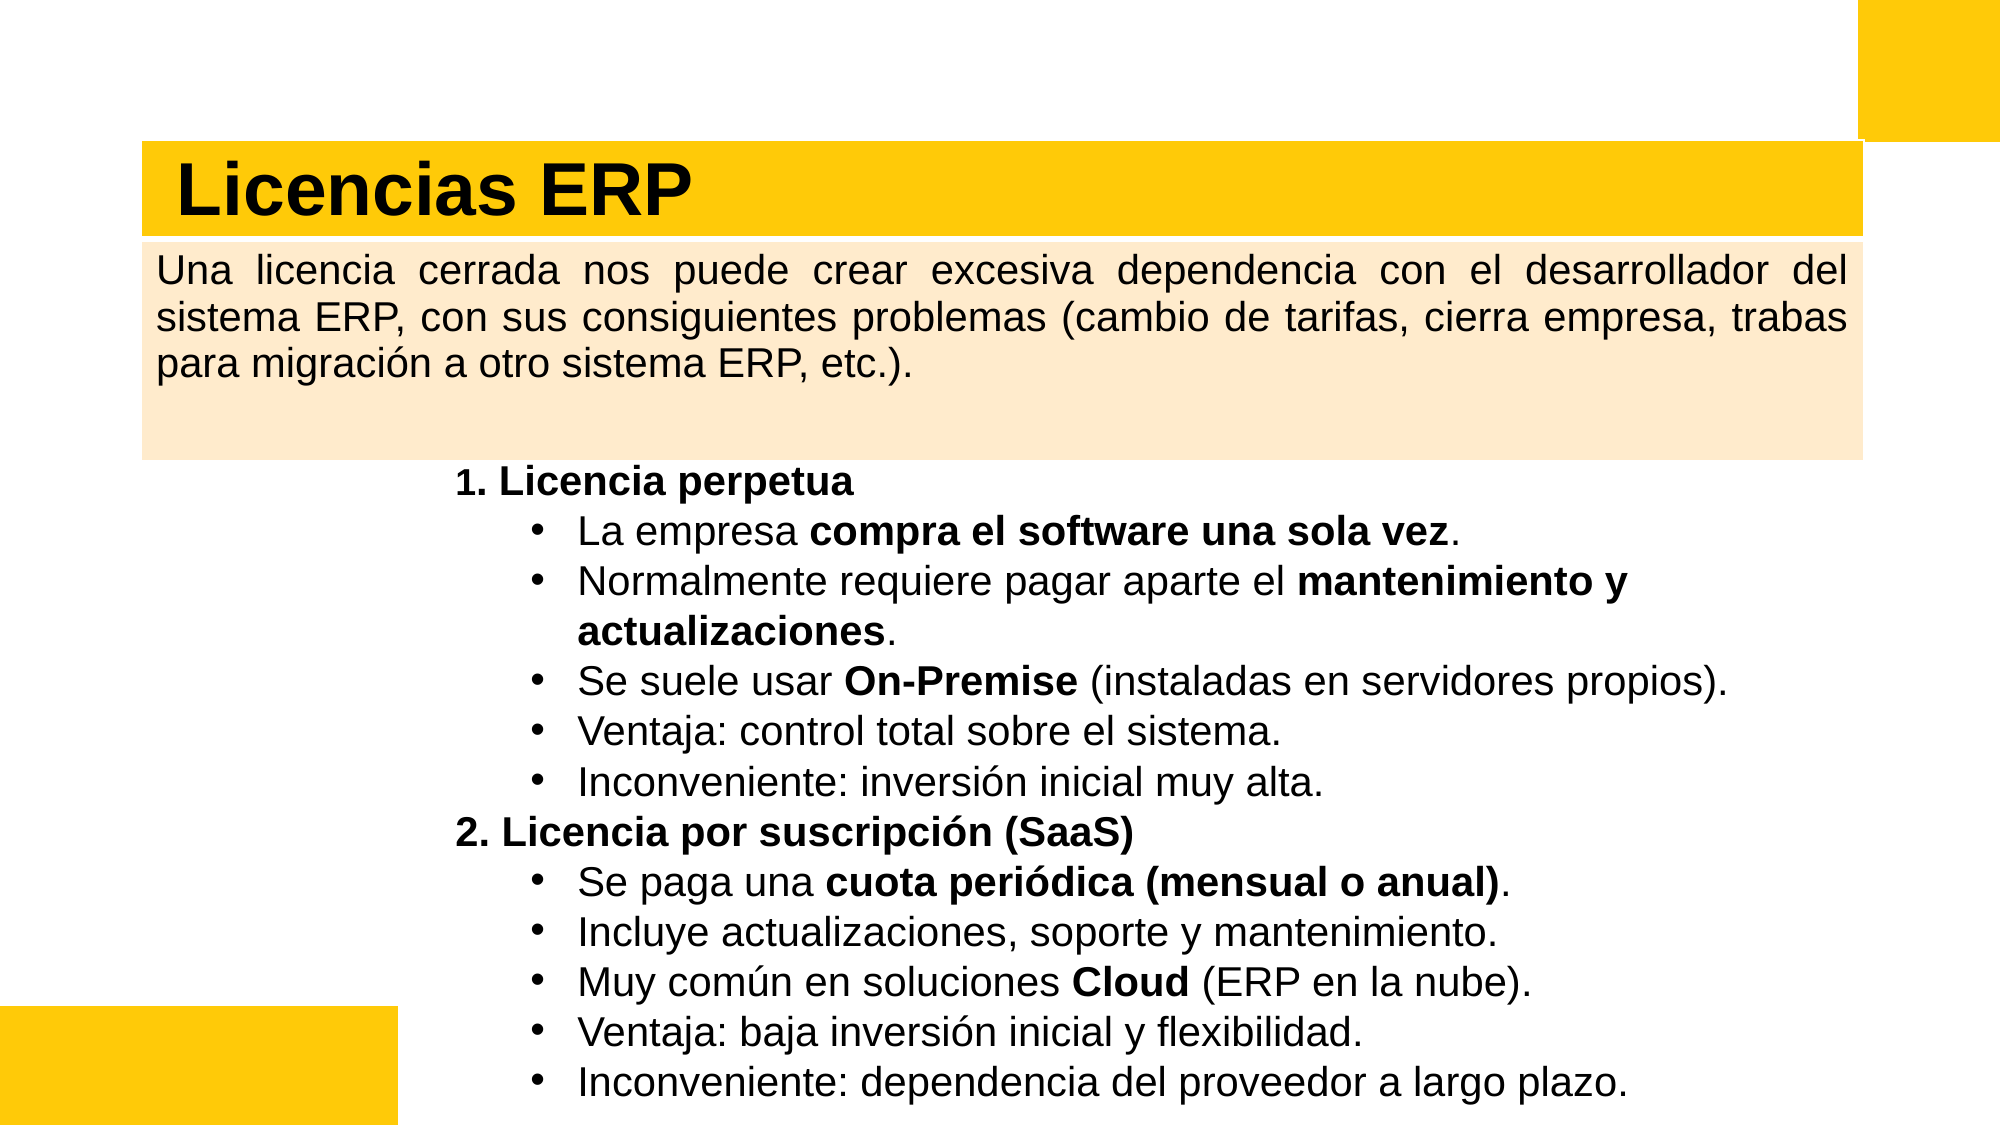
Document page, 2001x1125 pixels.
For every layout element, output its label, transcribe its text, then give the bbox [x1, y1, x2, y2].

table_header Licencias ERP [142, 141, 1863, 236]
table_cell Una licencia cerrada nos puede crear excesiva dependencia con el desarrollador del sistema ERP, con sus consiguientes problemas (cambio de tarifas, cierra empresa, trabas para migración a otro sistema ERP, etc.). [142, 242, 1863, 460]
text_box 1. Licencia perpetua La empresa compra el software una sola vez. Normalmente requiere pagar aparte el mantenimiento y actualizaciones. Se suele usar On-Premise (instaladas en servidores propios). Ventaja: control total sobre el sistema. Inconveniente: inversión inicial muy alta. 2. Licencia por suscripción (SaaS) Se paga una cuota periódica (mensual o anual). Incluye actualizaciones, soporte y mantenimiento. Muy común en soluciones Cloud (ERP en la nube). Ventaja: baja inversión inicial y flexibilidad. Inconveniente: dependencia del proveedor a largo plazo. [440, 446, 1973, 1125]
